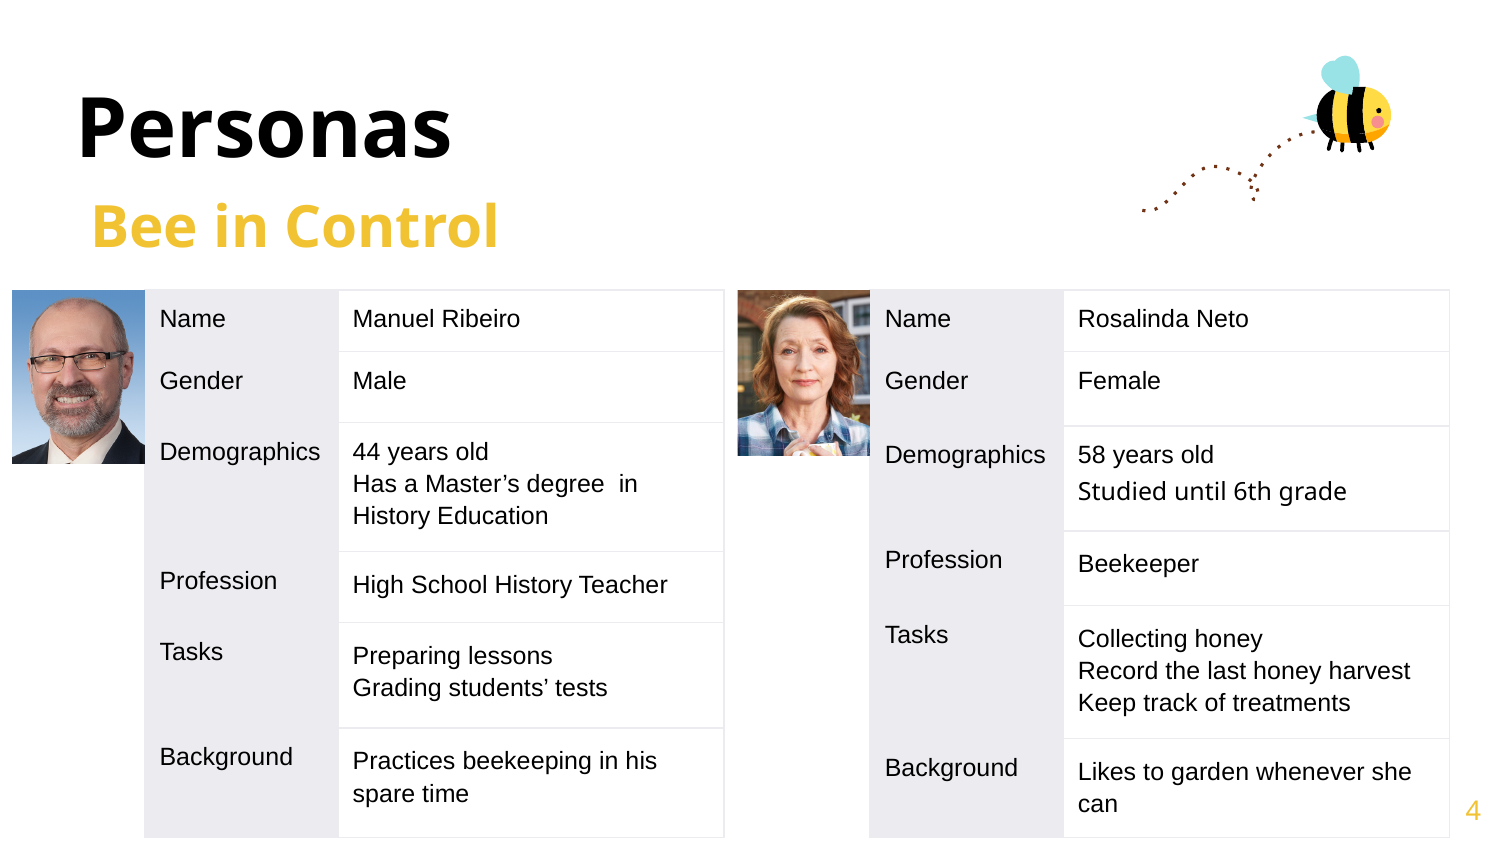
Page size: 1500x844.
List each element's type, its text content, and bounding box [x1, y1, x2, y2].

table_cell Gender [875, 352, 1062, 425]
table_cell High School History Teacher [339, 552, 723, 622]
table_cell Profession [871, 532, 1062, 605]
table_cell Beekeeper [1064, 532, 1449, 605]
table_cell Tasks [145, 623, 337, 727]
table_cell Gender [150, 352, 337, 422]
slide_number ‹#› [1391, 779, 1482, 844]
text_box [1142, 136, 1297, 212]
table_cell Preparing lessons Grading students’ tests [339, 623, 723, 727]
table_cell Demographics [145, 423, 337, 551]
table_cell Male [339, 352, 723, 422]
table_cell Profession [145, 552, 337, 622]
table_header Manuel Ribeiro [339, 291, 723, 351]
title Personas [75, 33, 1109, 175]
table_header Name [873, 291, 1062, 351]
picture [737, 289, 871, 456]
table_header Name [148, 291, 337, 351]
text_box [1302, 55, 1392, 153]
table_cell 58 years old Studied until 6th grade [1064, 427, 1449, 530]
table_cell Background [871, 739, 1062, 837]
table_cell 44 years old Has a Master’s degree in History Education [339, 423, 723, 551]
text_box Bee in Control [74, 174, 738, 275]
table_header Rosalinda Neto [1064, 291, 1449, 351]
table_cell Demographics [871, 427, 1062, 530]
table_cell Practices beekeeping in his spare time [339, 729, 723, 837]
table_cell Background [145, 729, 337, 837]
picture [12, 289, 145, 464]
table_cell Female [1064, 352, 1449, 425]
table_cell Collecting honey Record the last honey harvest Keep track of treatments [1064, 606, 1449, 738]
table_cell Tasks [871, 606, 1062, 738]
table_cell Likes to garden whenever she can [1064, 739, 1449, 837]
